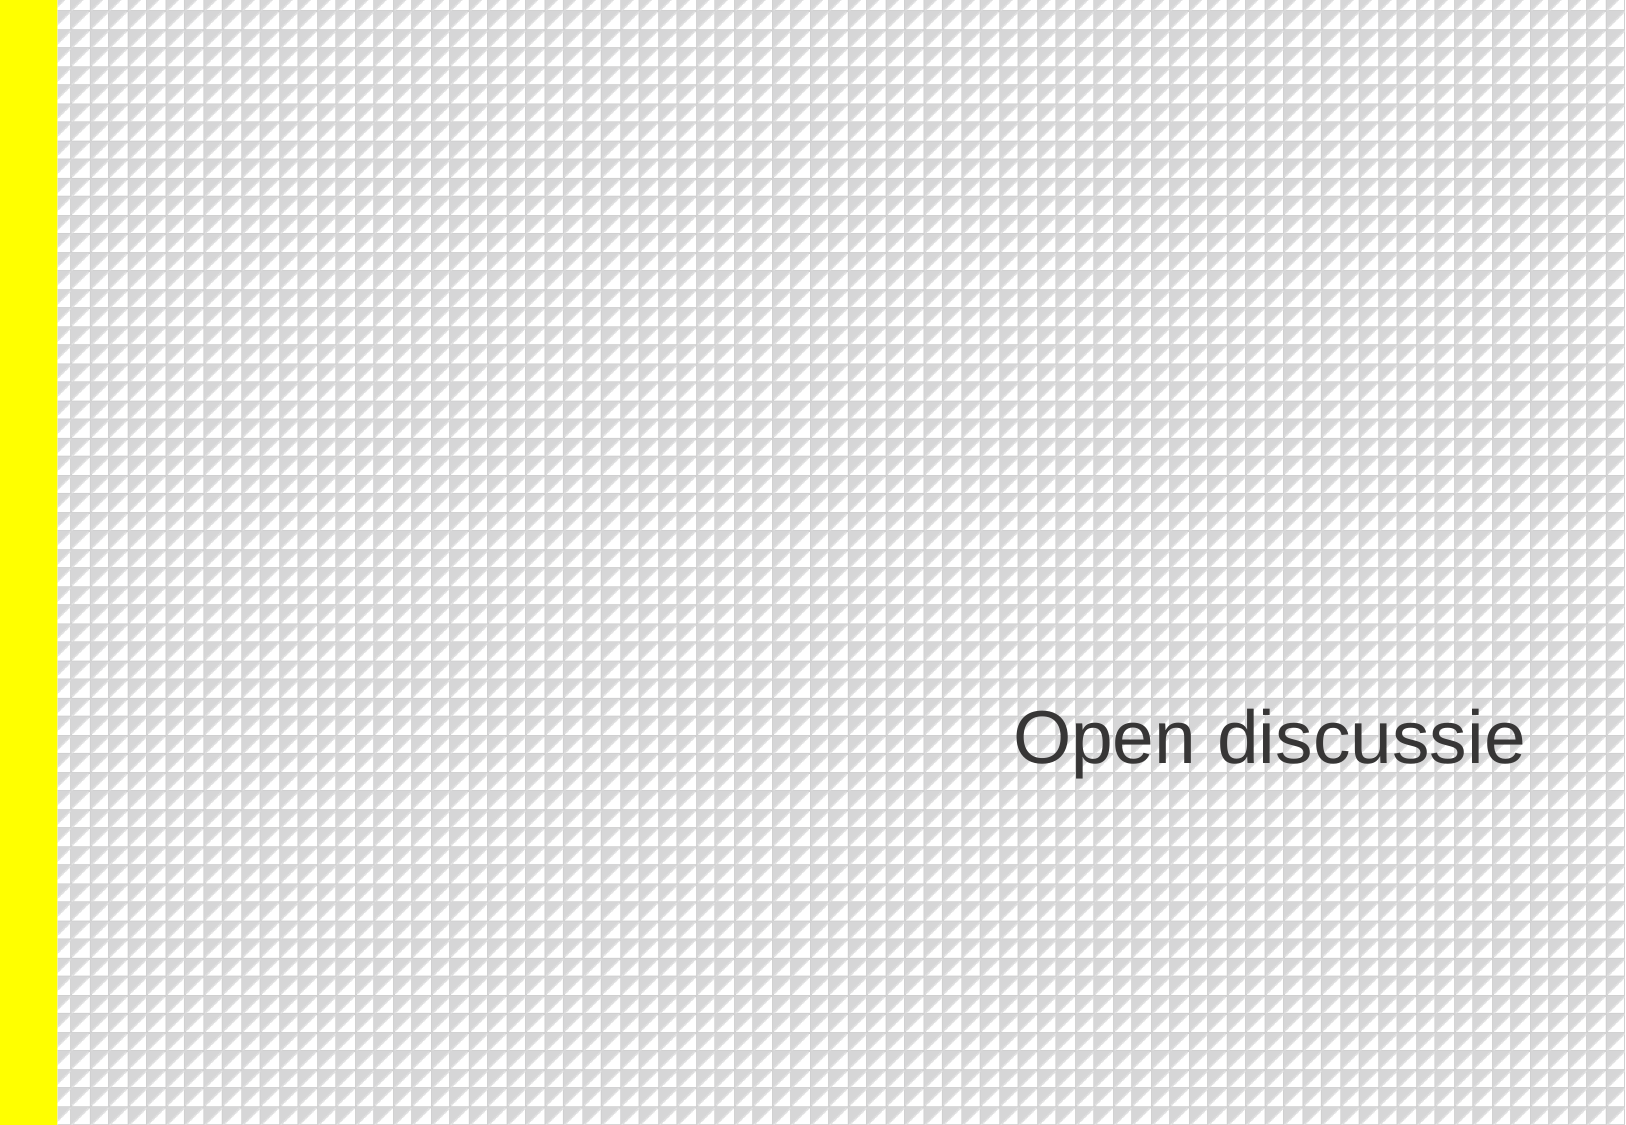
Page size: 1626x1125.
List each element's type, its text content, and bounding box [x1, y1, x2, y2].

picture [57, 0, 1625, 1125]
title Open discussie [159, 328, 1542, 787]
